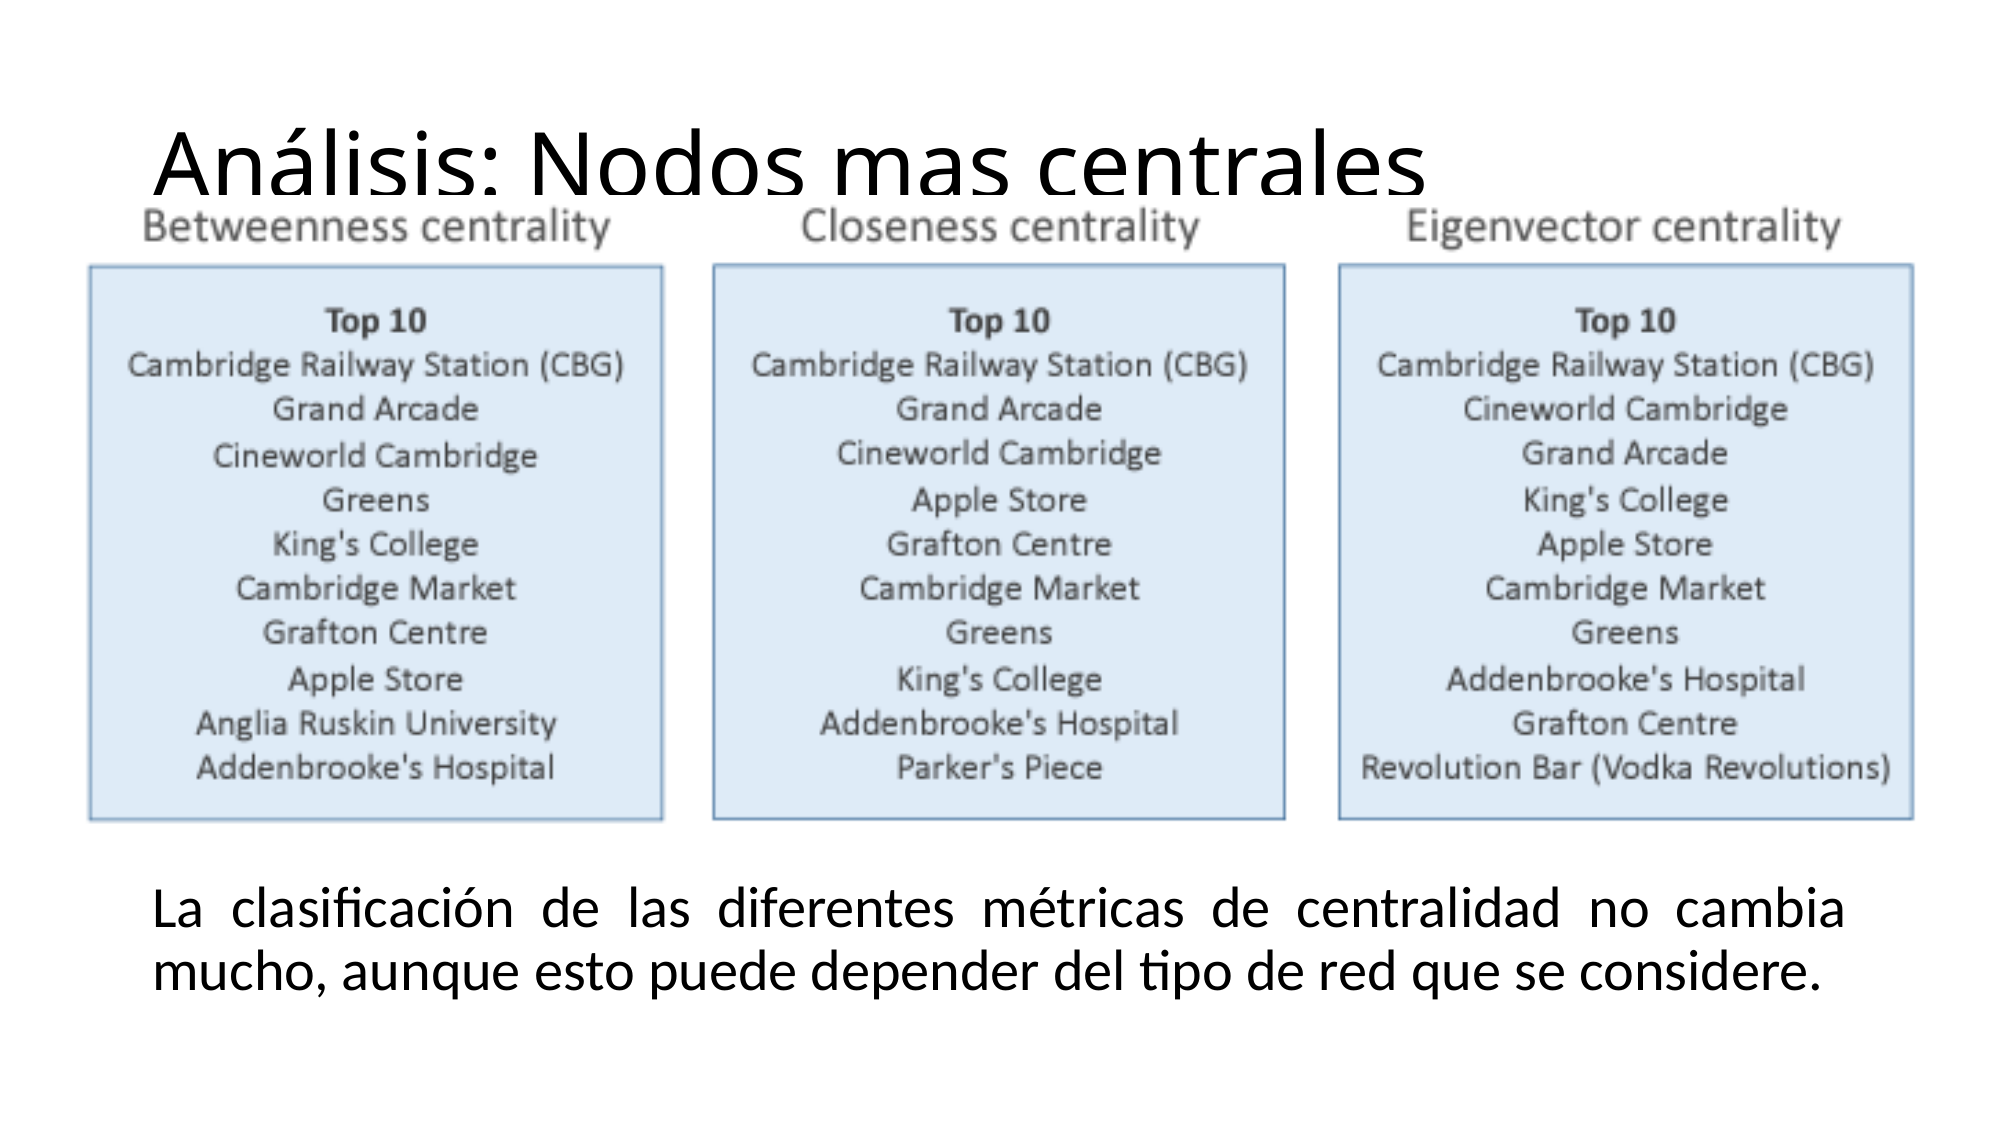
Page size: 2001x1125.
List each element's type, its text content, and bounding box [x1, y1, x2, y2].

list La clasificación de las diferentes métricas de centralidad no cambia mucho, aunque esto puede depender del tipo de red que se considere. [137, 870, 1863, 1014]
title Análisis: Nodos mas centrales [137, 59, 1863, 195]
picture [60, 195, 1940, 835]
